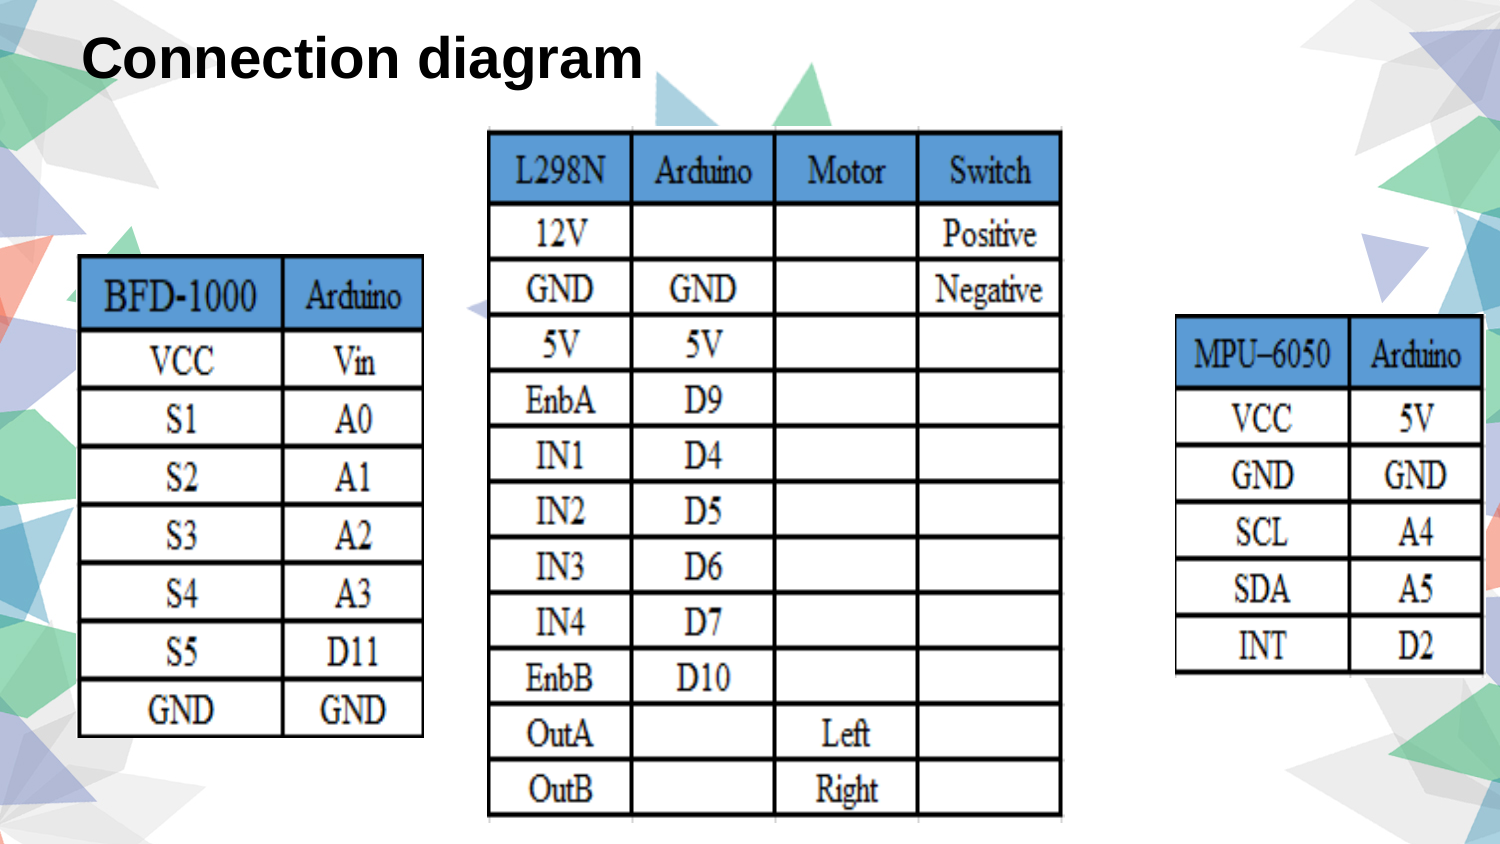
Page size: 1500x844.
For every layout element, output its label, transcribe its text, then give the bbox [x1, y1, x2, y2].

picture [0, 0, 1500, 844]
text_box Connection diagram [66, 0, 1434, 118]
